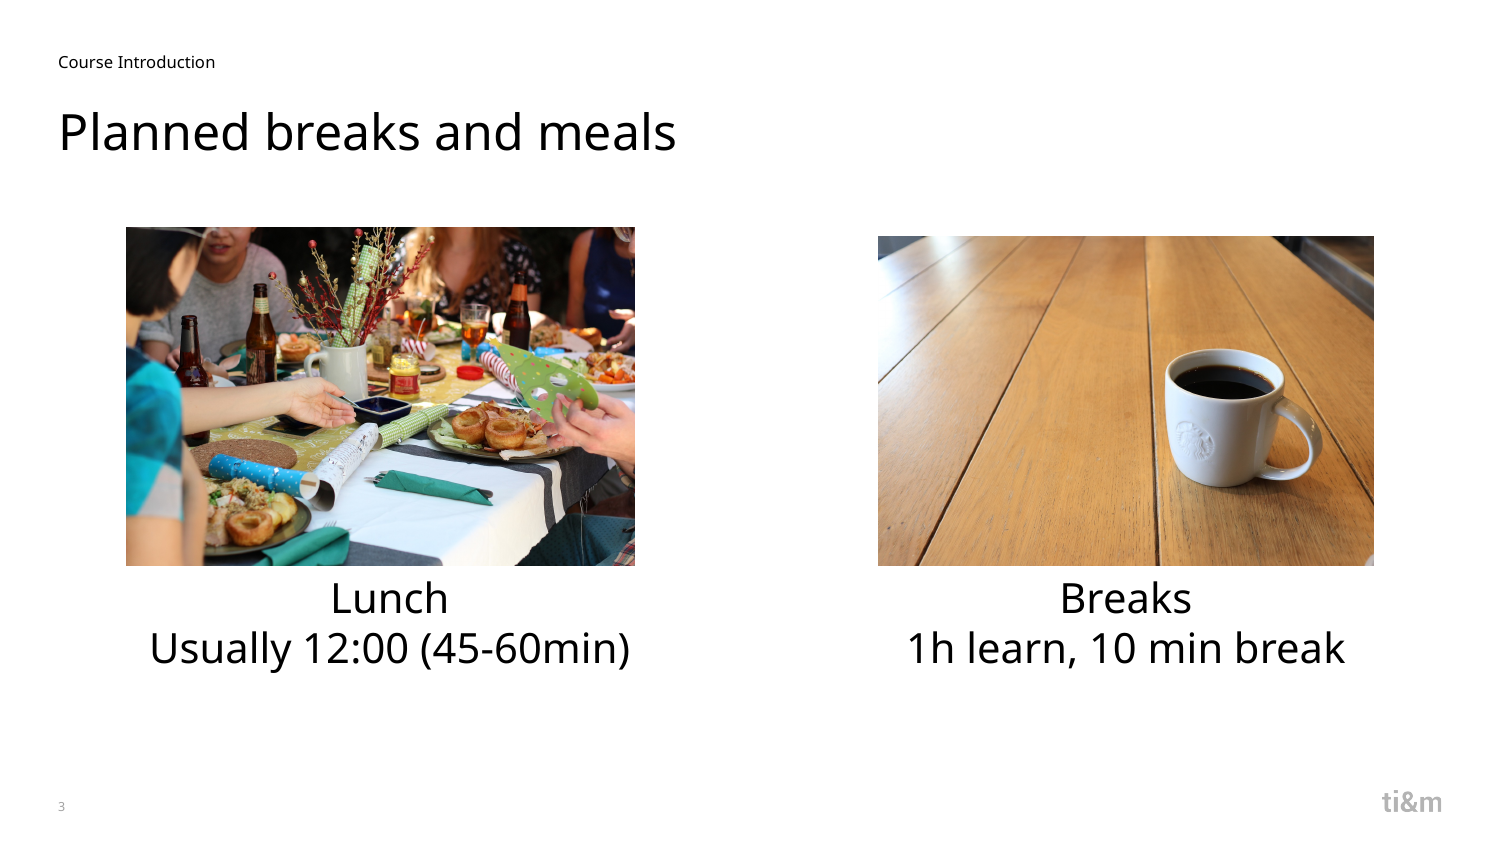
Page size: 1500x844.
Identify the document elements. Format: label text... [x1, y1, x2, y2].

picture [126, 227, 635, 566]
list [878, 236, 1374, 566]
footer Course Introduction [58, 49, 974, 73]
text_box Lunch Usually 12:00 (45-60min) [87, 571, 692, 655]
slide_number 3 [58, 776, 118, 817]
title Planned breaks and meals [59, 100, 1211, 184]
text_box Breaks 1h learn, 10 min break [823, 571, 1428, 655]
